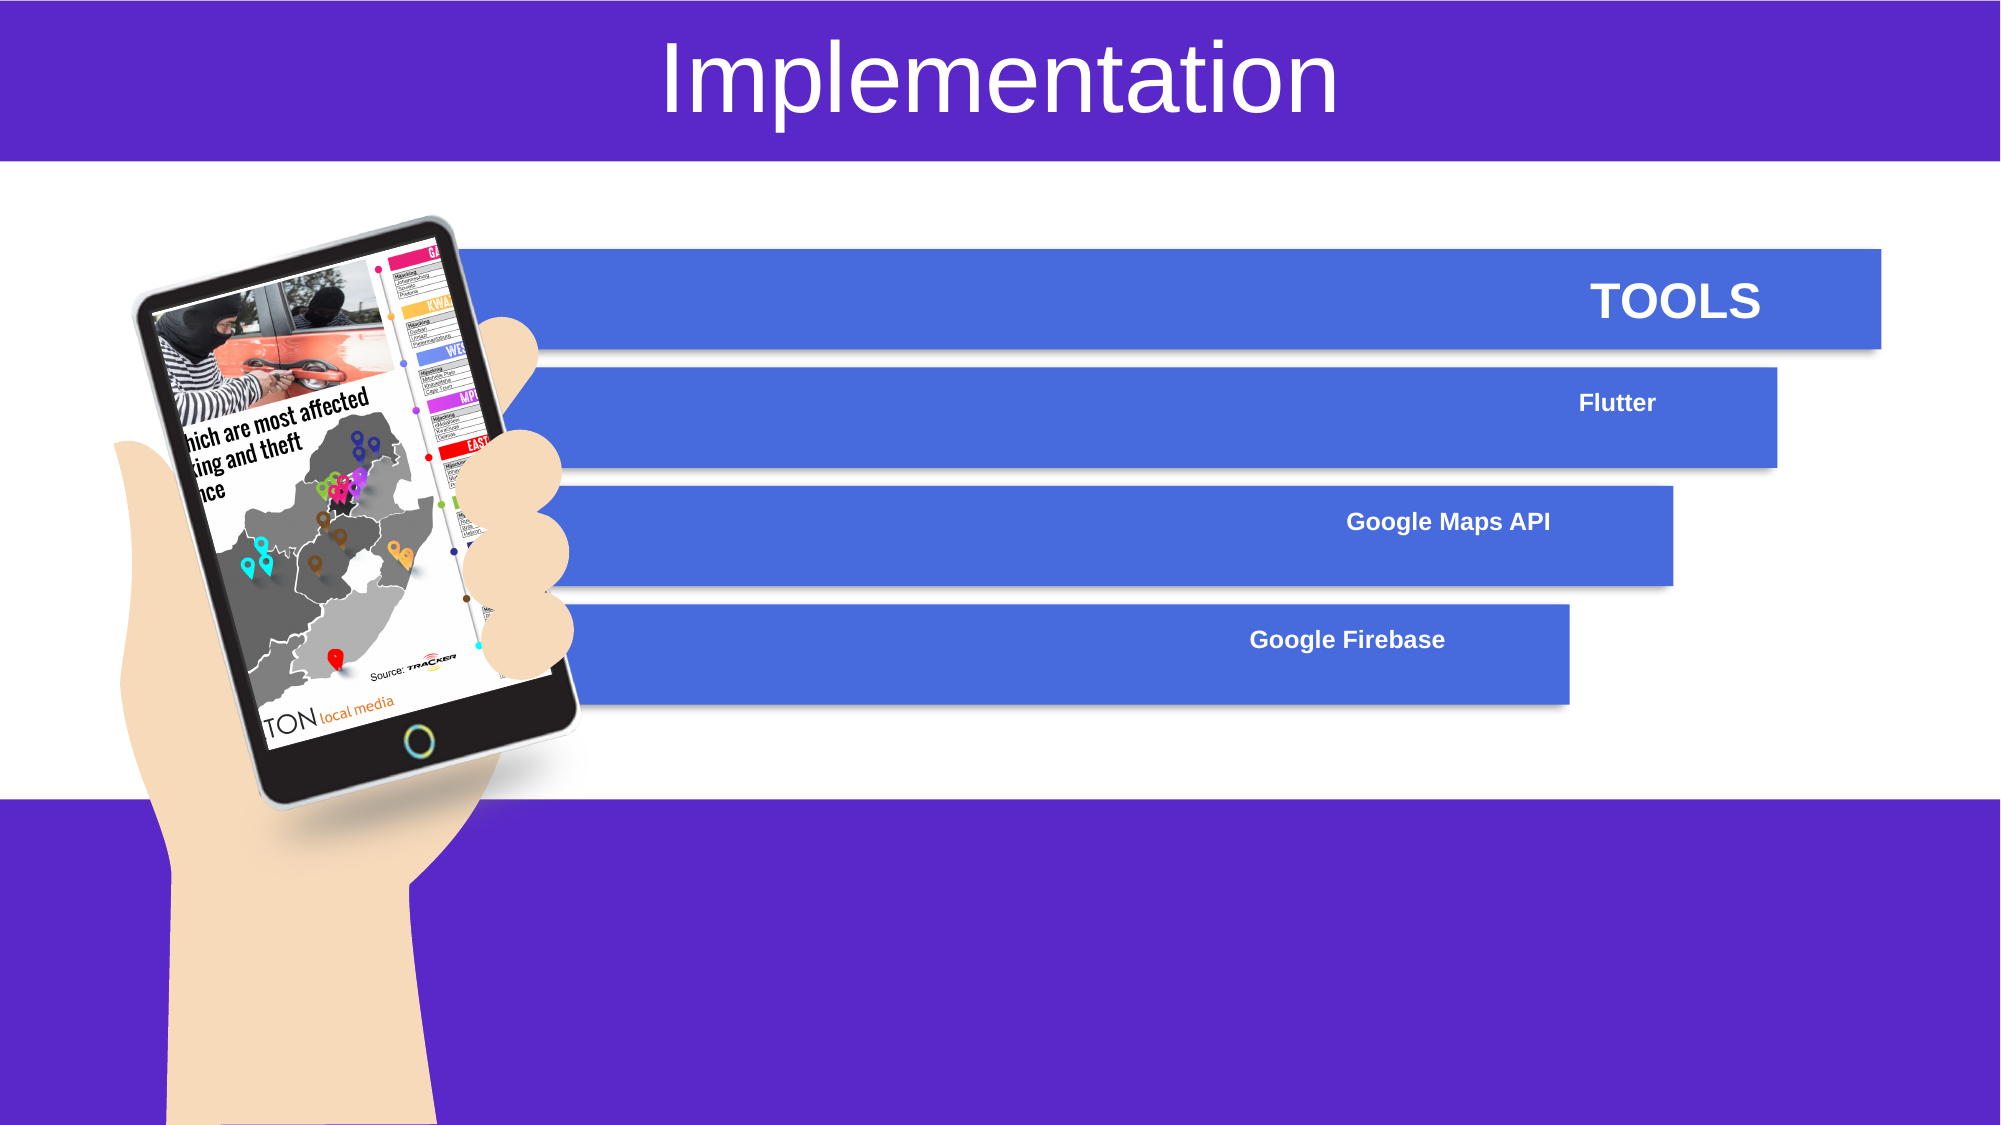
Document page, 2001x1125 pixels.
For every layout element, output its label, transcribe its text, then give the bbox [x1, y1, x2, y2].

picture [26, 193, 673, 917]
title Implementation [0, 22, 2000, 139]
text_box Google Firebase [652, 616, 1461, 661]
text_box [499, 429, 574, 680]
text_box Flutter [862, 379, 1672, 425]
text_box Google Maps API [757, 497, 1566, 543]
text_box TOOLS [967, 261, 1777, 336]
